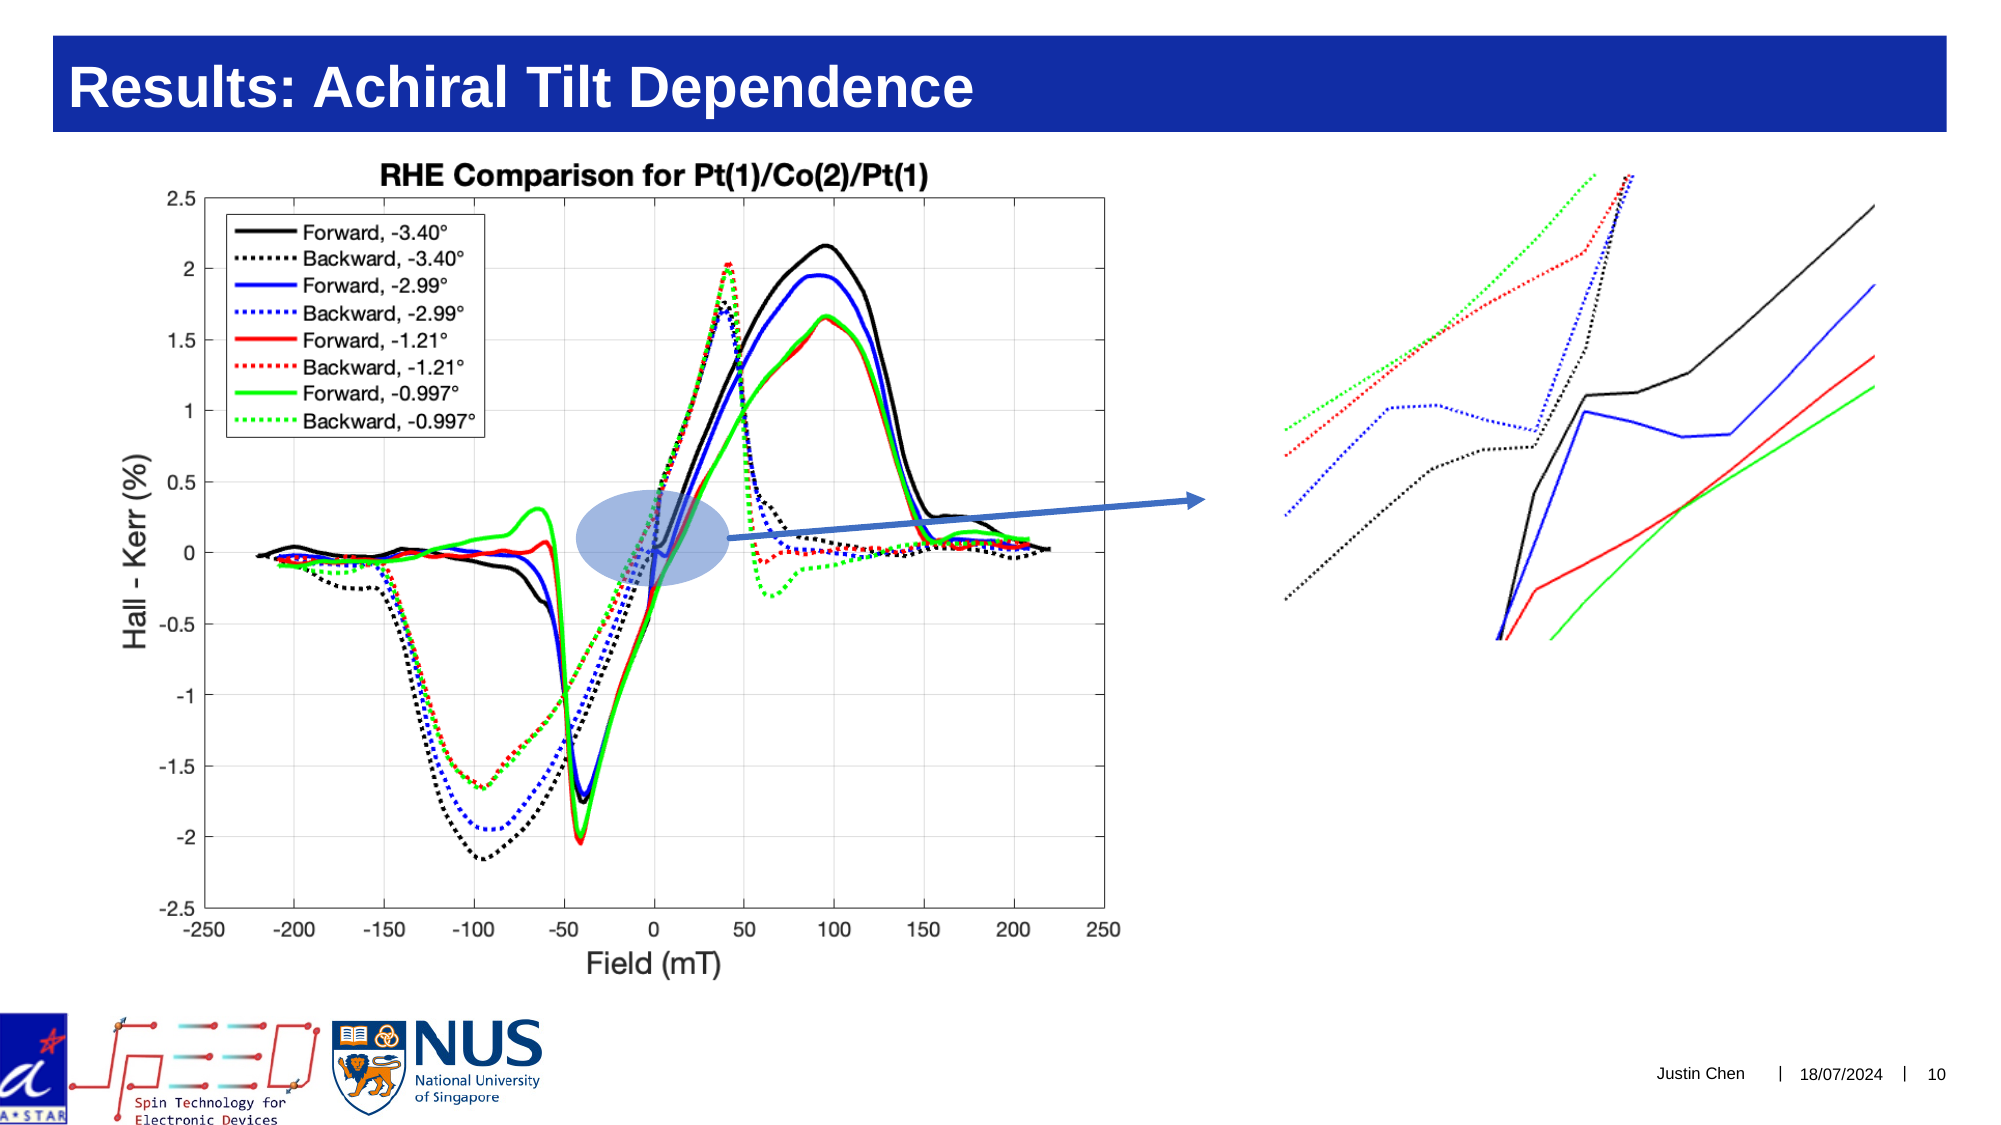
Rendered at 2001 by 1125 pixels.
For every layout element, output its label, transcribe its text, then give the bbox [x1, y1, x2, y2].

picture [0, 1010, 553, 1125]
footer Justin Chen [1000, 1034, 1761, 1111]
title Results: Achiral Tilt Dependence [53, 35, 1947, 131]
slide_number 10 [1907, 1034, 1967, 1112]
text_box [729, 498, 1206, 539]
picture [52, 132, 1947, 1003]
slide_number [1791, 1034, 1892, 1112]
